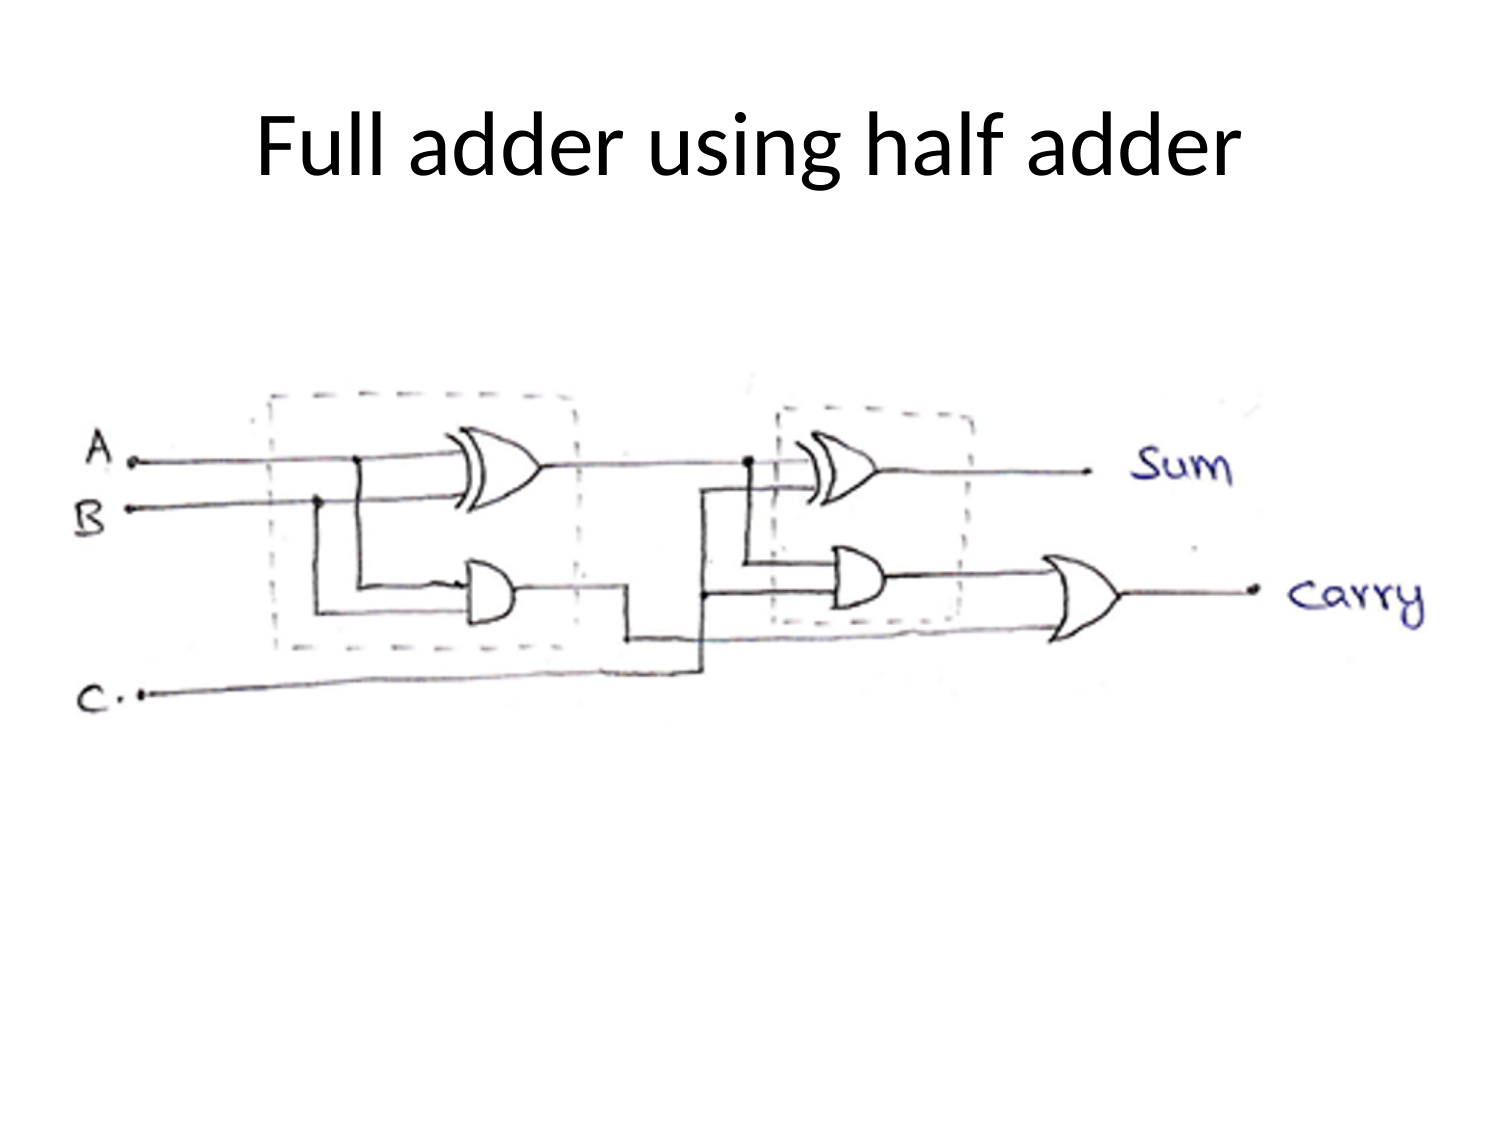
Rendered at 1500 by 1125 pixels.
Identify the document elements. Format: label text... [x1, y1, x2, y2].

title Full adder using half adder [75, 45, 1425, 233]
picture [55, 366, 1442, 745]
